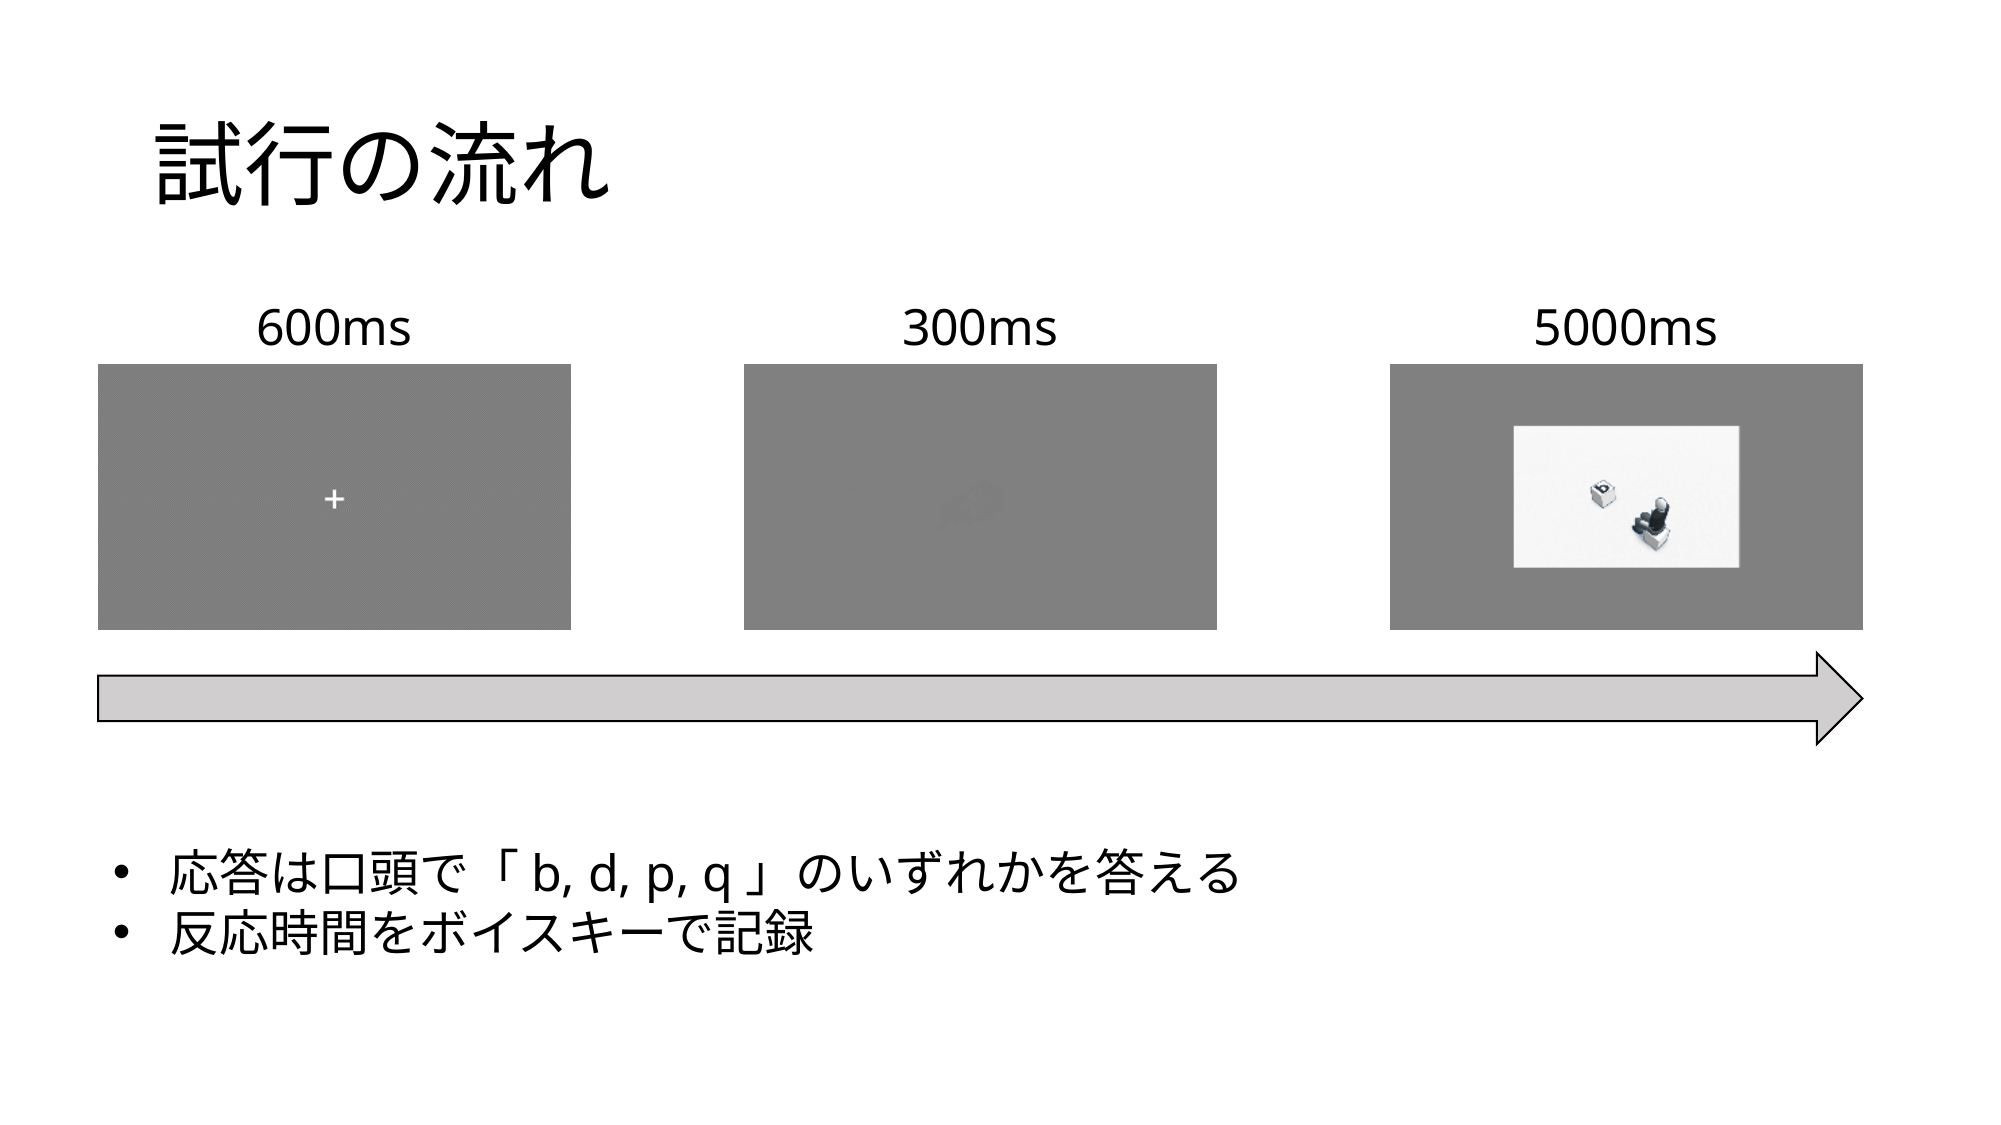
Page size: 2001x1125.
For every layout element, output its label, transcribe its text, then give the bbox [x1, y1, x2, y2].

picture [98, 364, 571, 630]
text_box 5000ms [1490, 288, 1763, 364]
picture [1390, 364, 1863, 630]
title 試行の流れ [137, 59, 1863, 278]
text_box [97, 650, 1864, 747]
text_box 600ms [198, 288, 471, 364]
picture [744, 364, 1217, 630]
text_box 300ms [844, 288, 1117, 364]
text_box 応答は口頭で「b, d, p, q」のいずれかを答える 反応時間をボイスキーで記録 [98, 833, 1863, 969]
